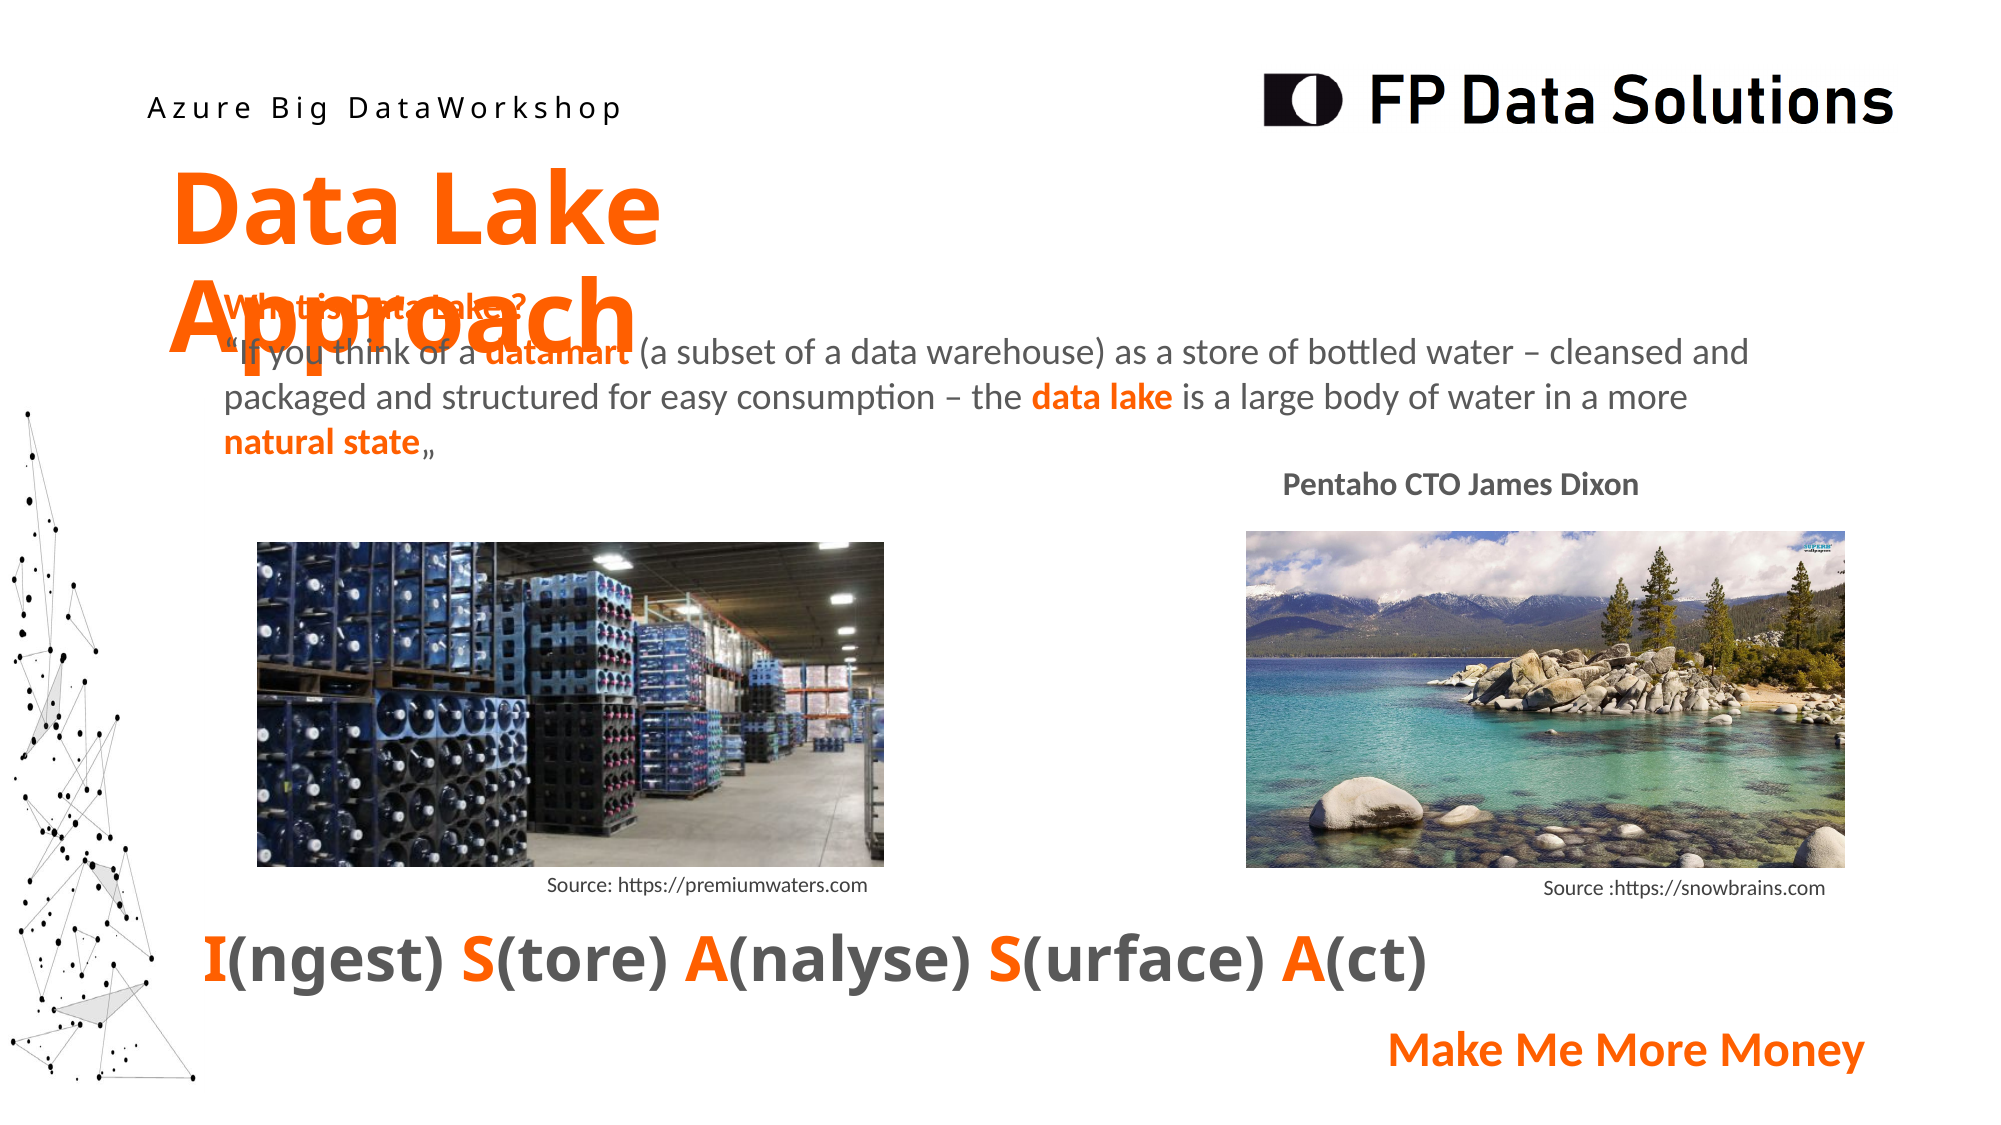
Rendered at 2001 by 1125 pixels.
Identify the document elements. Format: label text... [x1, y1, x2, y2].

picture [257, 542, 884, 867]
picture [1246, 531, 1845, 868]
text_box Source: https://premiumwaters.com [437, 867, 884, 905]
picture [1257, 64, 1898, 133]
text_box What is Data Lake ? “If you think of a datamart (a subset of a data warehouse) as a store of bottled water – cleansed and packaged and structured for easy consumption – the data lake is a large body of water in a more natural state„ Pentaho CTO James Dixon [208, 274, 1822, 510]
text_box Source :https://snowbrains.com [1472, 868, 1841, 908]
list Data Lake Approach [154, 151, 1162, 269]
text_box I(ngest) S(tore) A(nalyse) S(urface) A(ct) [188, 911, 1443, 1002]
text_box Make Me More Money [1372, 1008, 1881, 1084]
picture [0, 398, 205, 1093]
